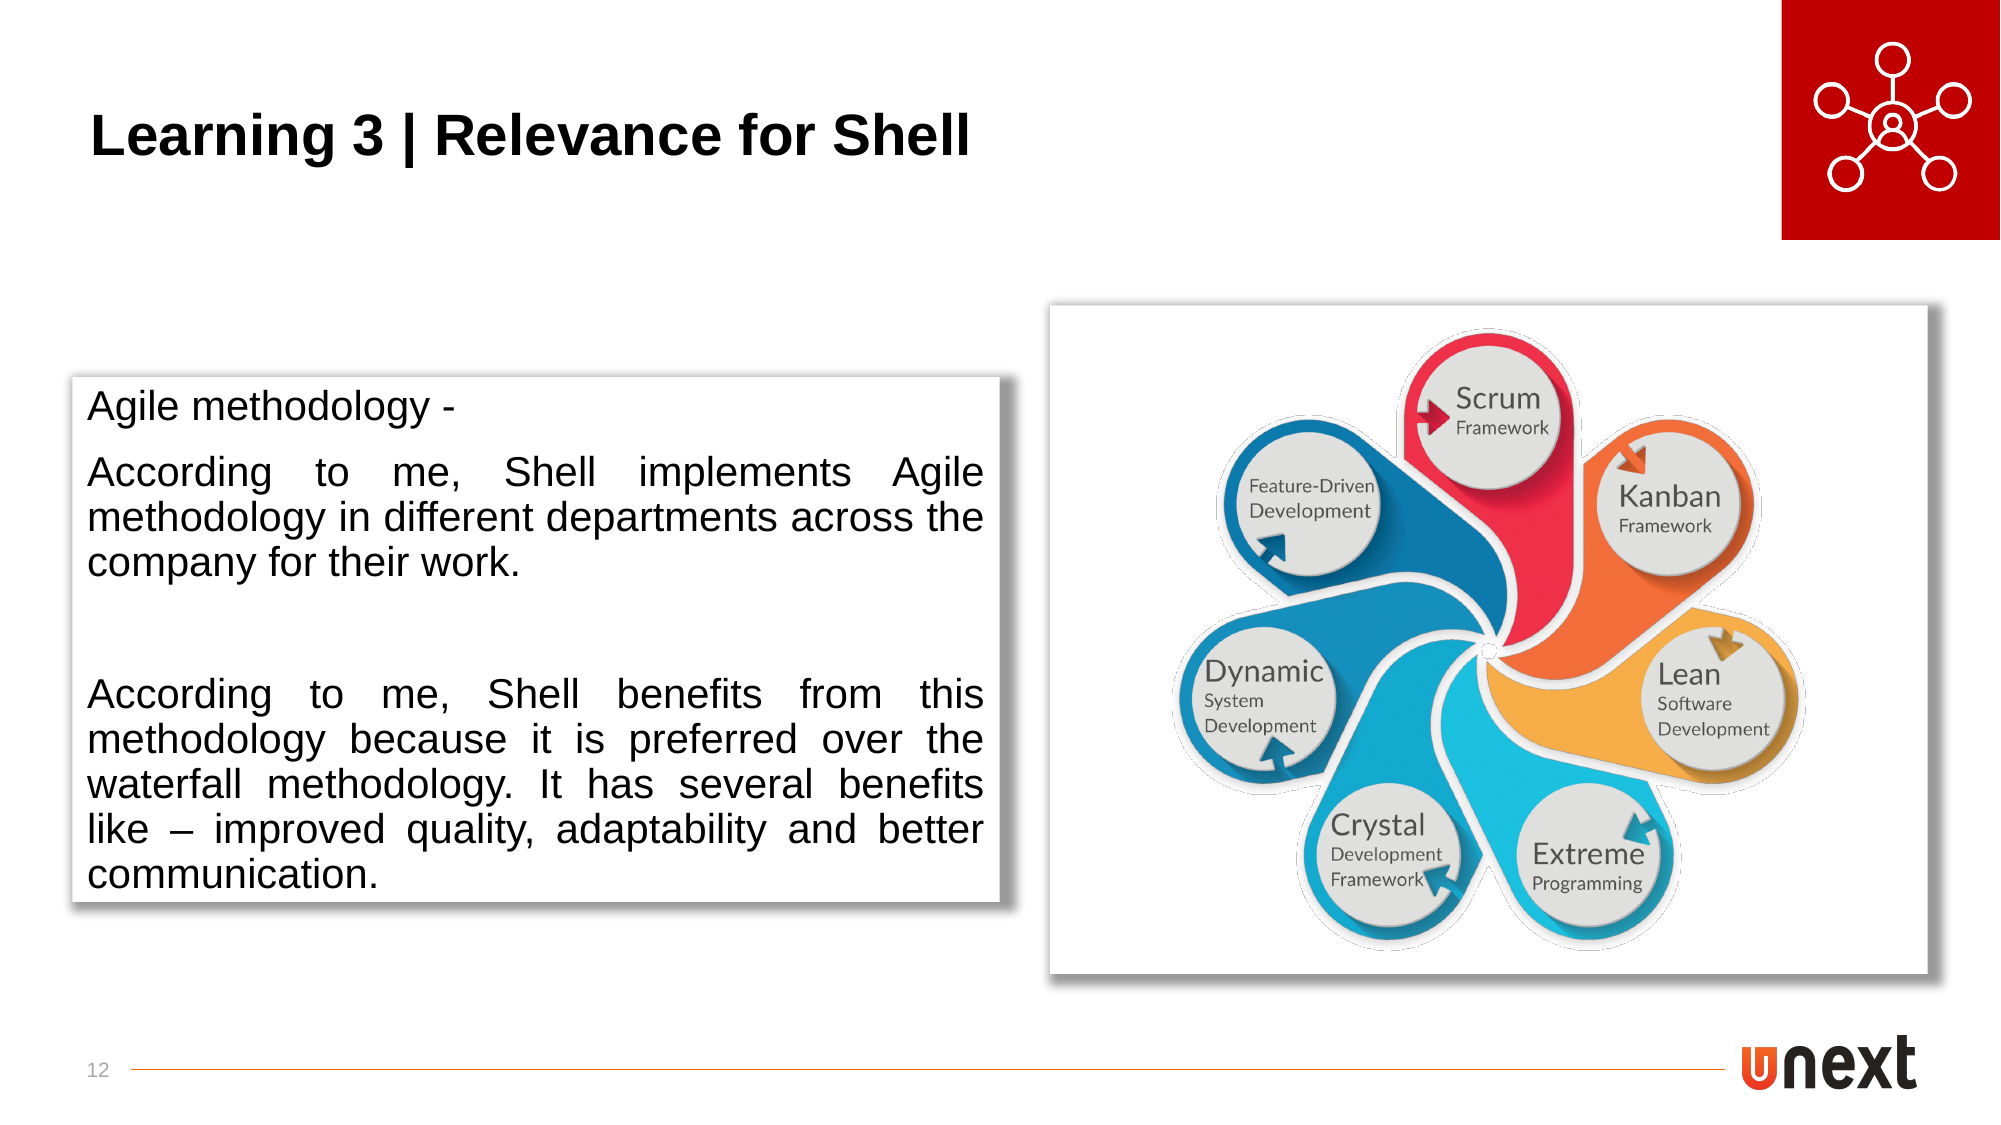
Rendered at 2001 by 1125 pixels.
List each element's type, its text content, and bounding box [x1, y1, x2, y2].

text_box Agile methodology - According to me, Shell implements Agile methodology in different departments across the company for their work. According to me, Shell benefits from this methodology because it is preferred over the waterfall methodology. It has several benefits like – improved quality, adaptability and better communication. [72, 377, 1000, 902]
picture [1795, 19, 1990, 214]
title Learning 3 | Relevance for Shell [76, 78, 1795, 196]
text_box [1050, 305, 1928, 974]
picture [1170, 327, 1807, 952]
text_box [1781, 0, 2000, 241]
picture [1742, 1035, 1917, 1090]
slide_number 12 [48, 1047, 110, 1091]
